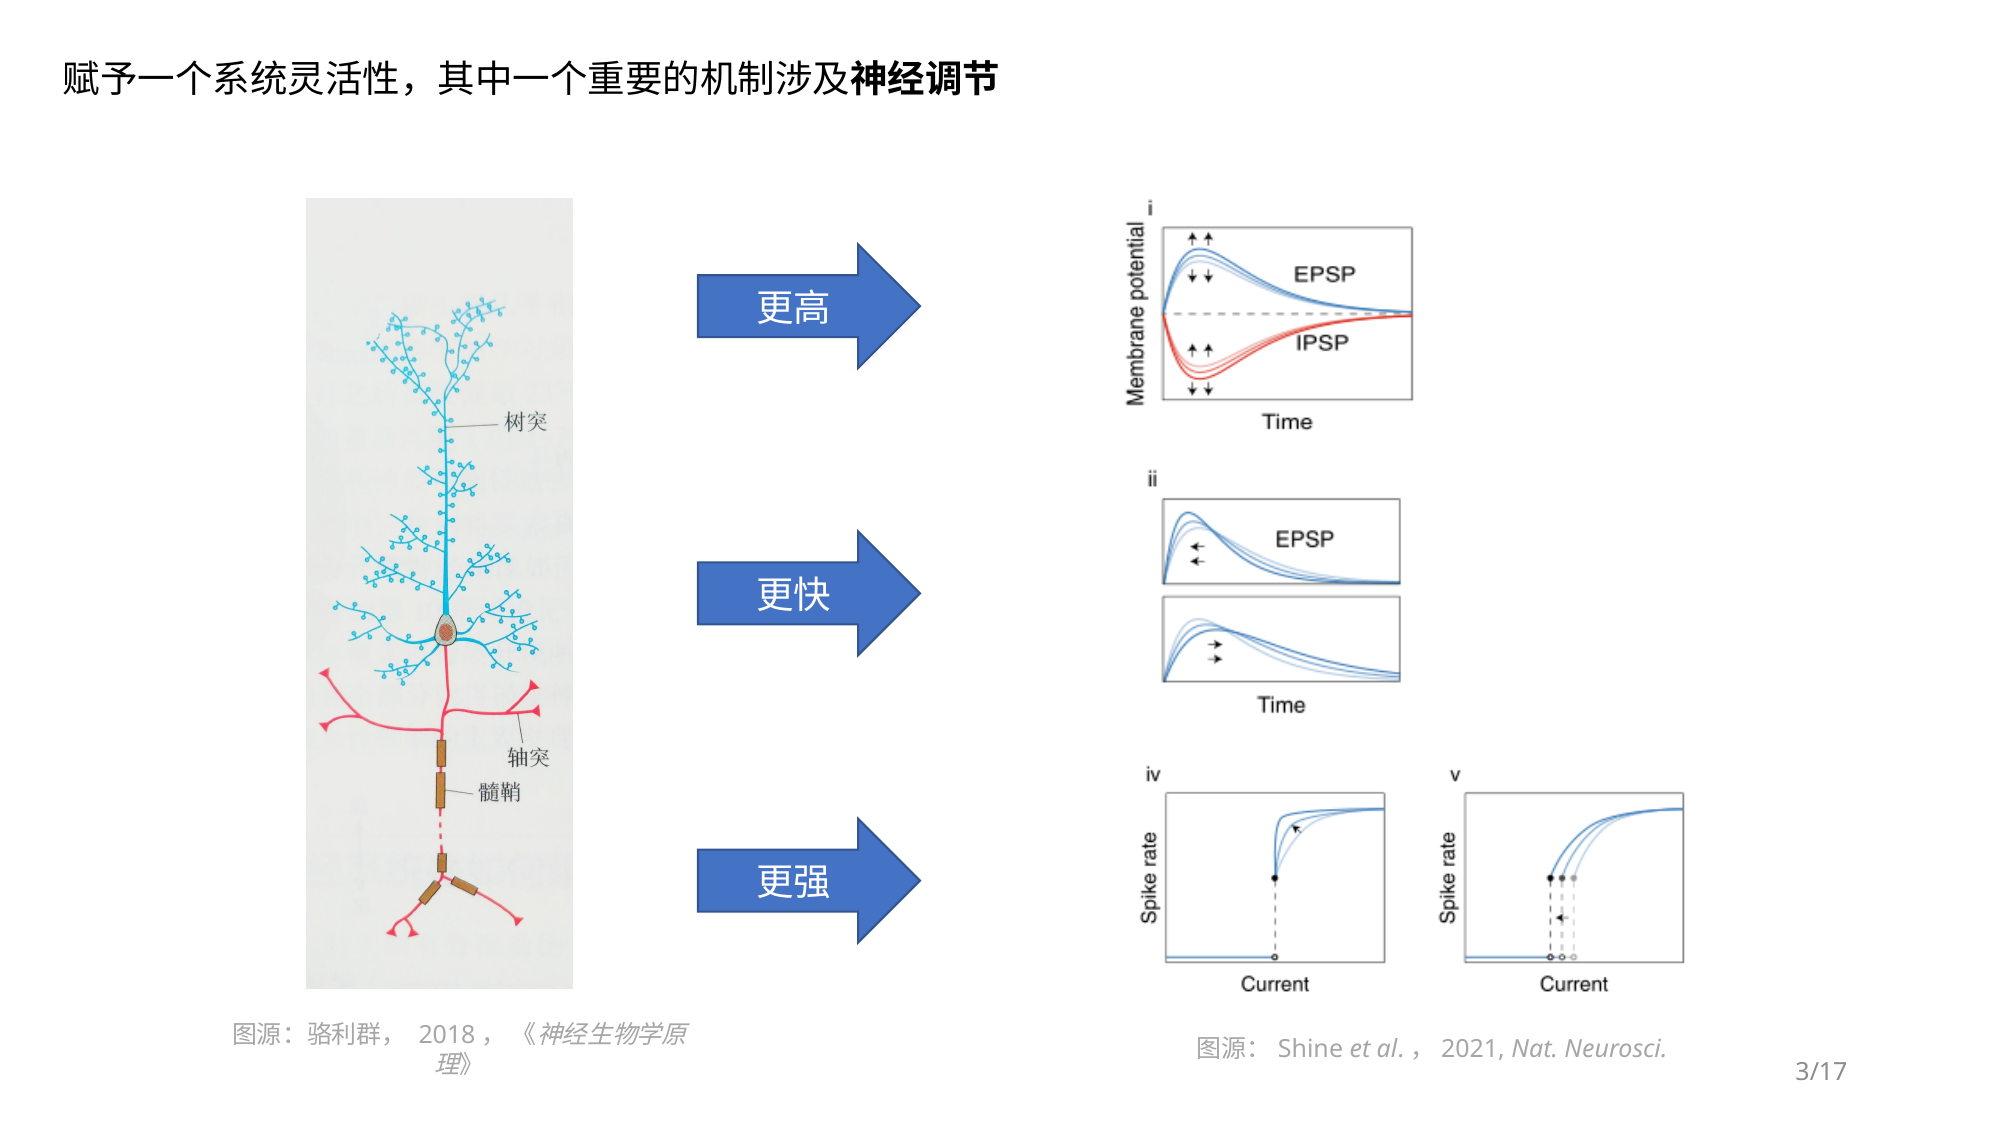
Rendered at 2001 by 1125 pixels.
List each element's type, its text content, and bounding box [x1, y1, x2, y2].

text_box 赋予一个系统灵活性，其中一个重要的机制涉及神经调节 [30, 47, 1366, 108]
picture [1122, 198, 1433, 450]
text_box 更强 [696, 816, 922, 946]
picture [1128, 458, 1418, 725]
text_box 更高 [696, 241, 922, 371]
text_box 图源：骆利群， 2018， 《神经生物学原理》 [208, 1018, 711, 1080]
picture [306, 198, 573, 989]
text_box 更快 [696, 529, 922, 658]
slide_number 3/17 [1412, 1042, 1863, 1103]
text_box 图源：Shine et al.，2021, Nat. Neurosci. [1181, 1016, 1684, 1078]
picture [1134, 761, 1700, 1001]
